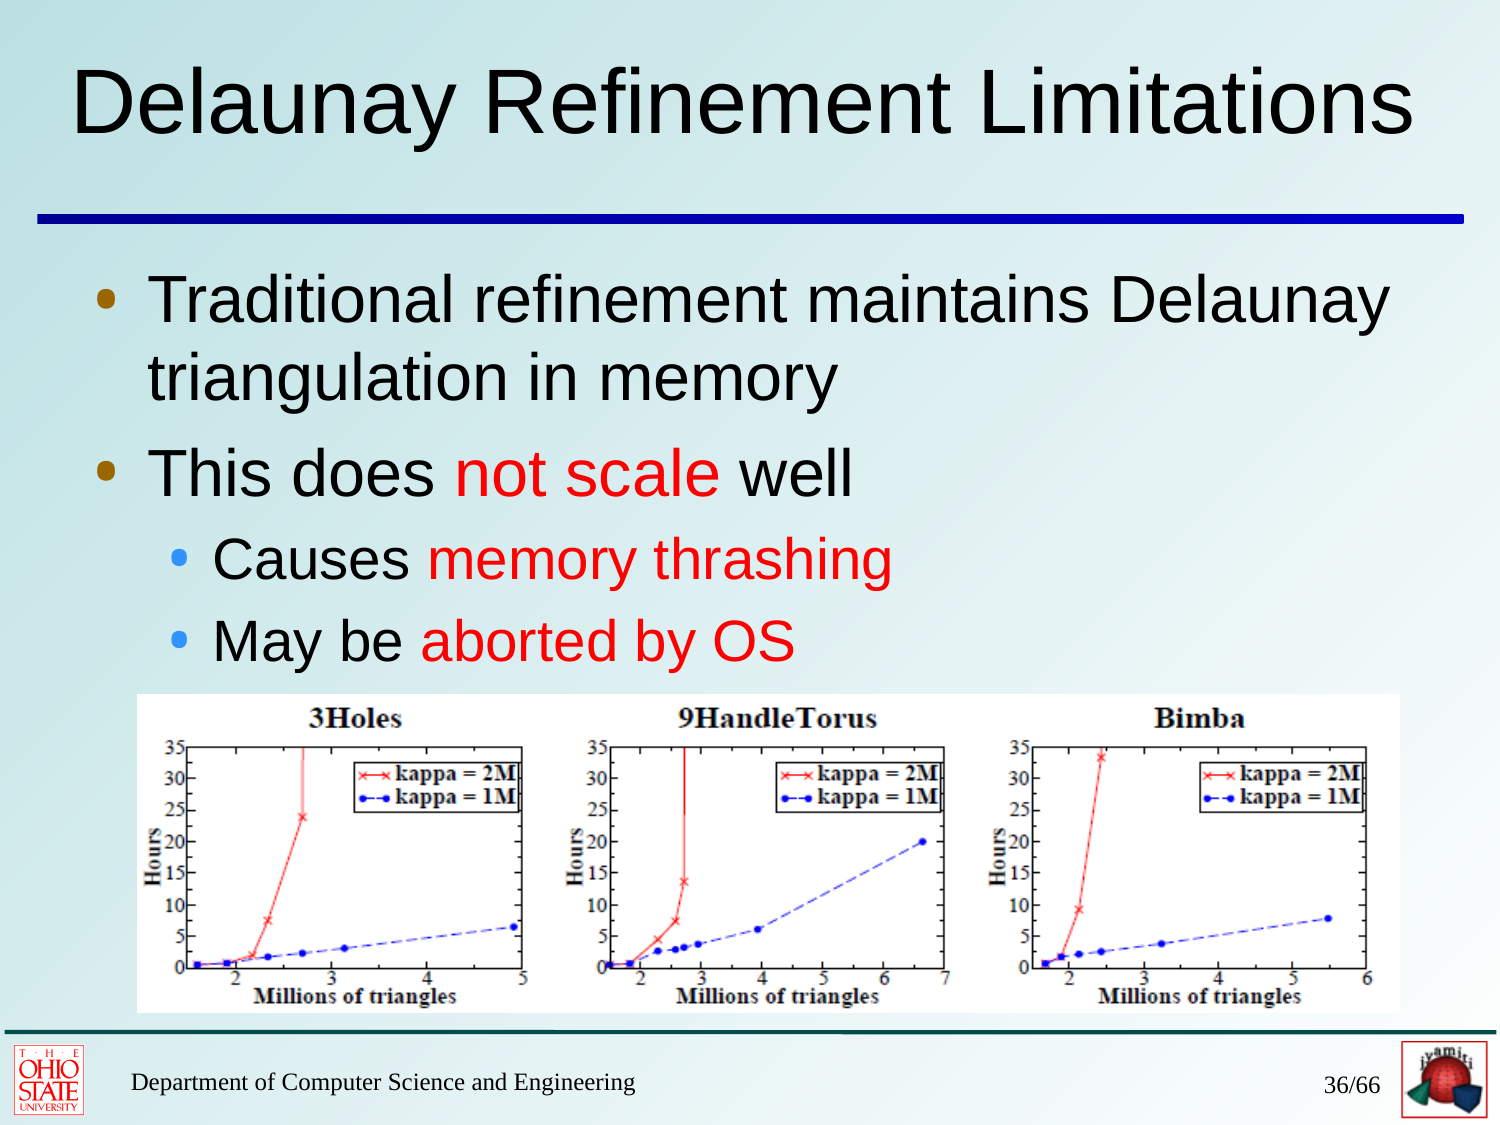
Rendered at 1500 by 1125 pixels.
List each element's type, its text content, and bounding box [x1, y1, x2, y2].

picture [137, 694, 1401, 1013]
picture [1400, 1041, 1491, 1120]
list Traditional refinement maintains Delaunay triangulation in memory This does not scale well Causes memory thrashing May be aborted by OS [76, 249, 1413, 507]
title Delaunay Refinement Limitations [24, 0, 1463, 201]
